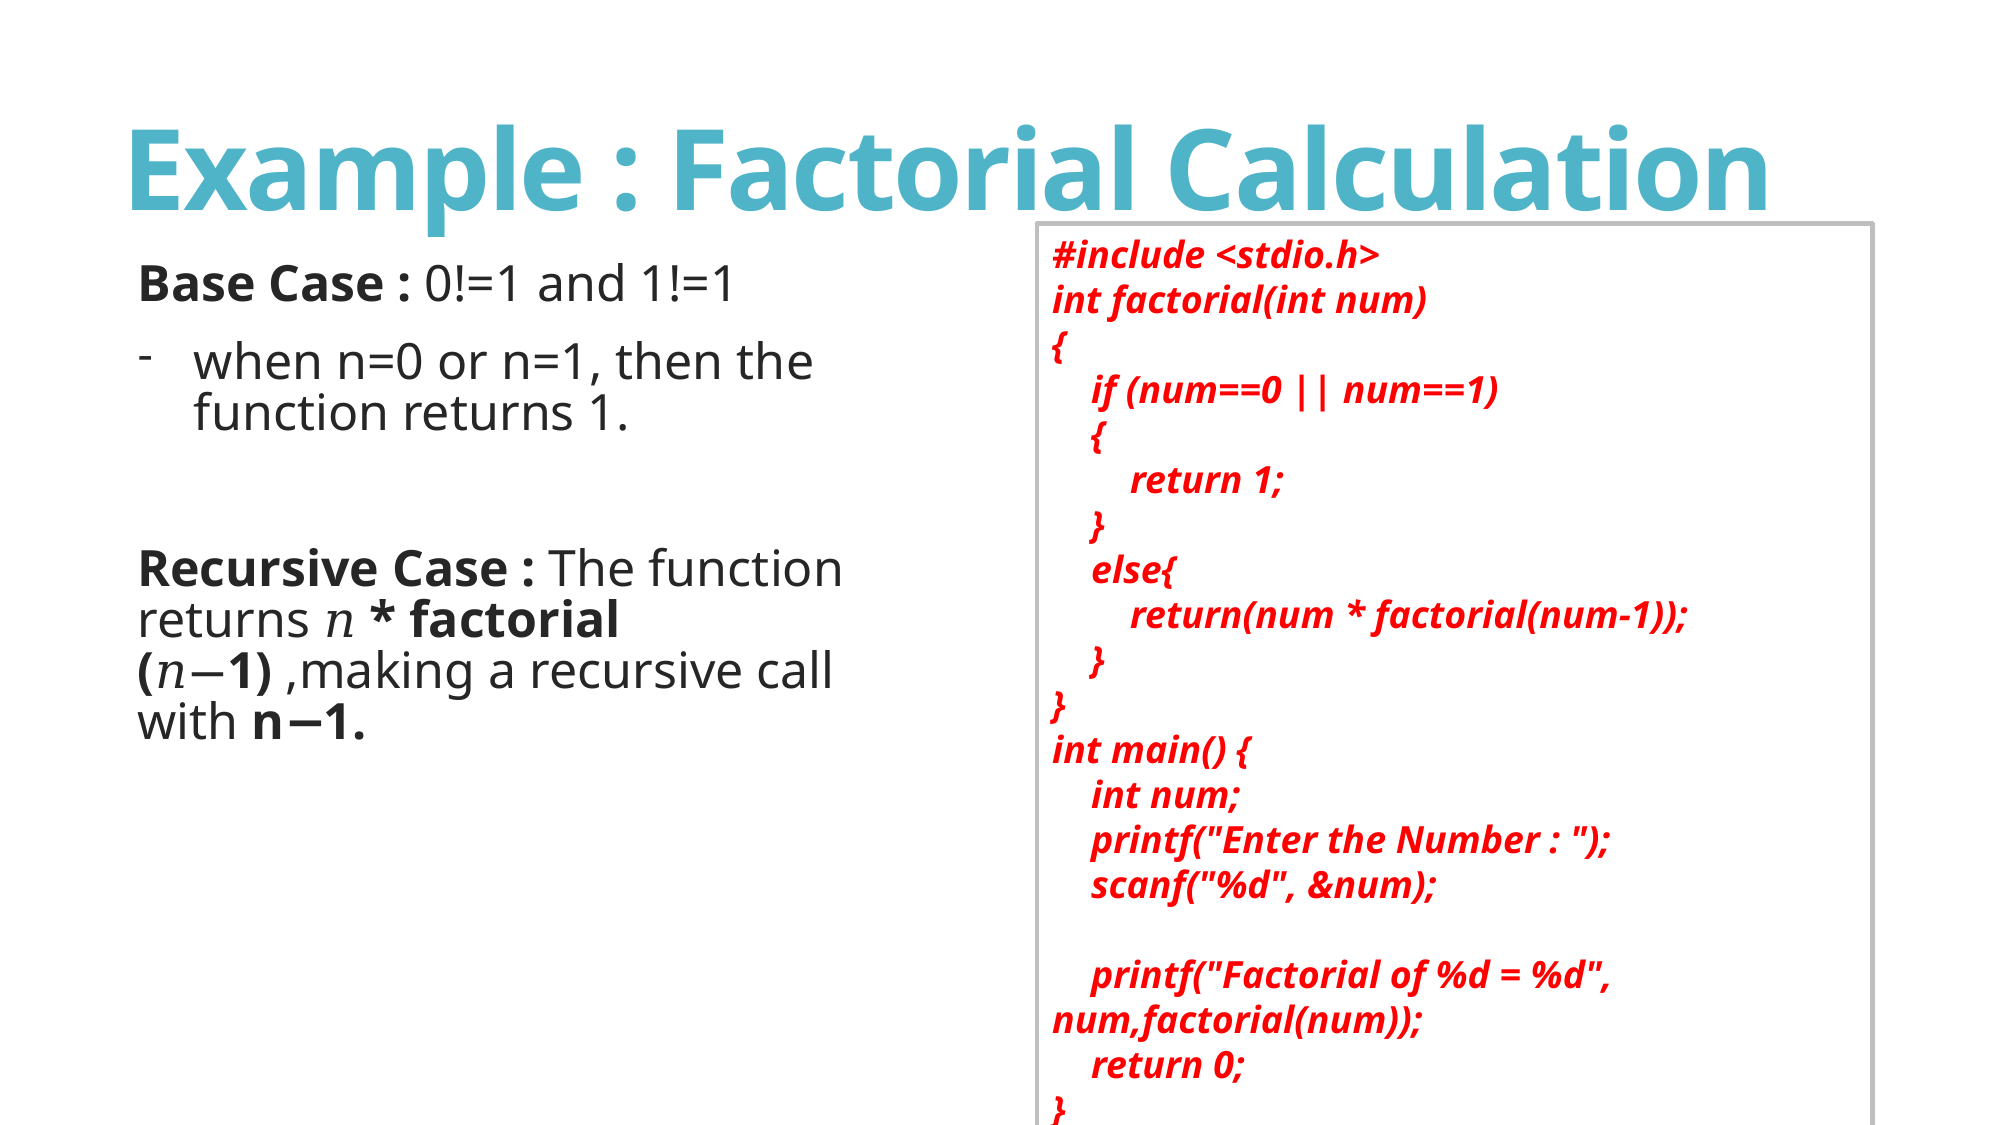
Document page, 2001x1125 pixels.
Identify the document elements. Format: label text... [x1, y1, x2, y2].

text_box #include <stdio.h> int factorial(int num) { if (num==0 || num==1) { return 1; } else{ return(num * factorial(num-1)); } } int main() { int num; printf("Enter the Number : "); scanf("%d", &num); printf("Factorial of %d = %d", num,factorial(num)); return 0; } [1036, 223, 1873, 1125]
title Example : Factorial Calculation [107, 40, 1875, 313]
list Base Case : 0!=1 and 1!=1 when n=0 or n=1, then the function returns 1. Recursive Case : The function returns 𝑛 * factorial (𝑛−1) ,making a recursive call with n−1. [122, 253, 929, 872]
